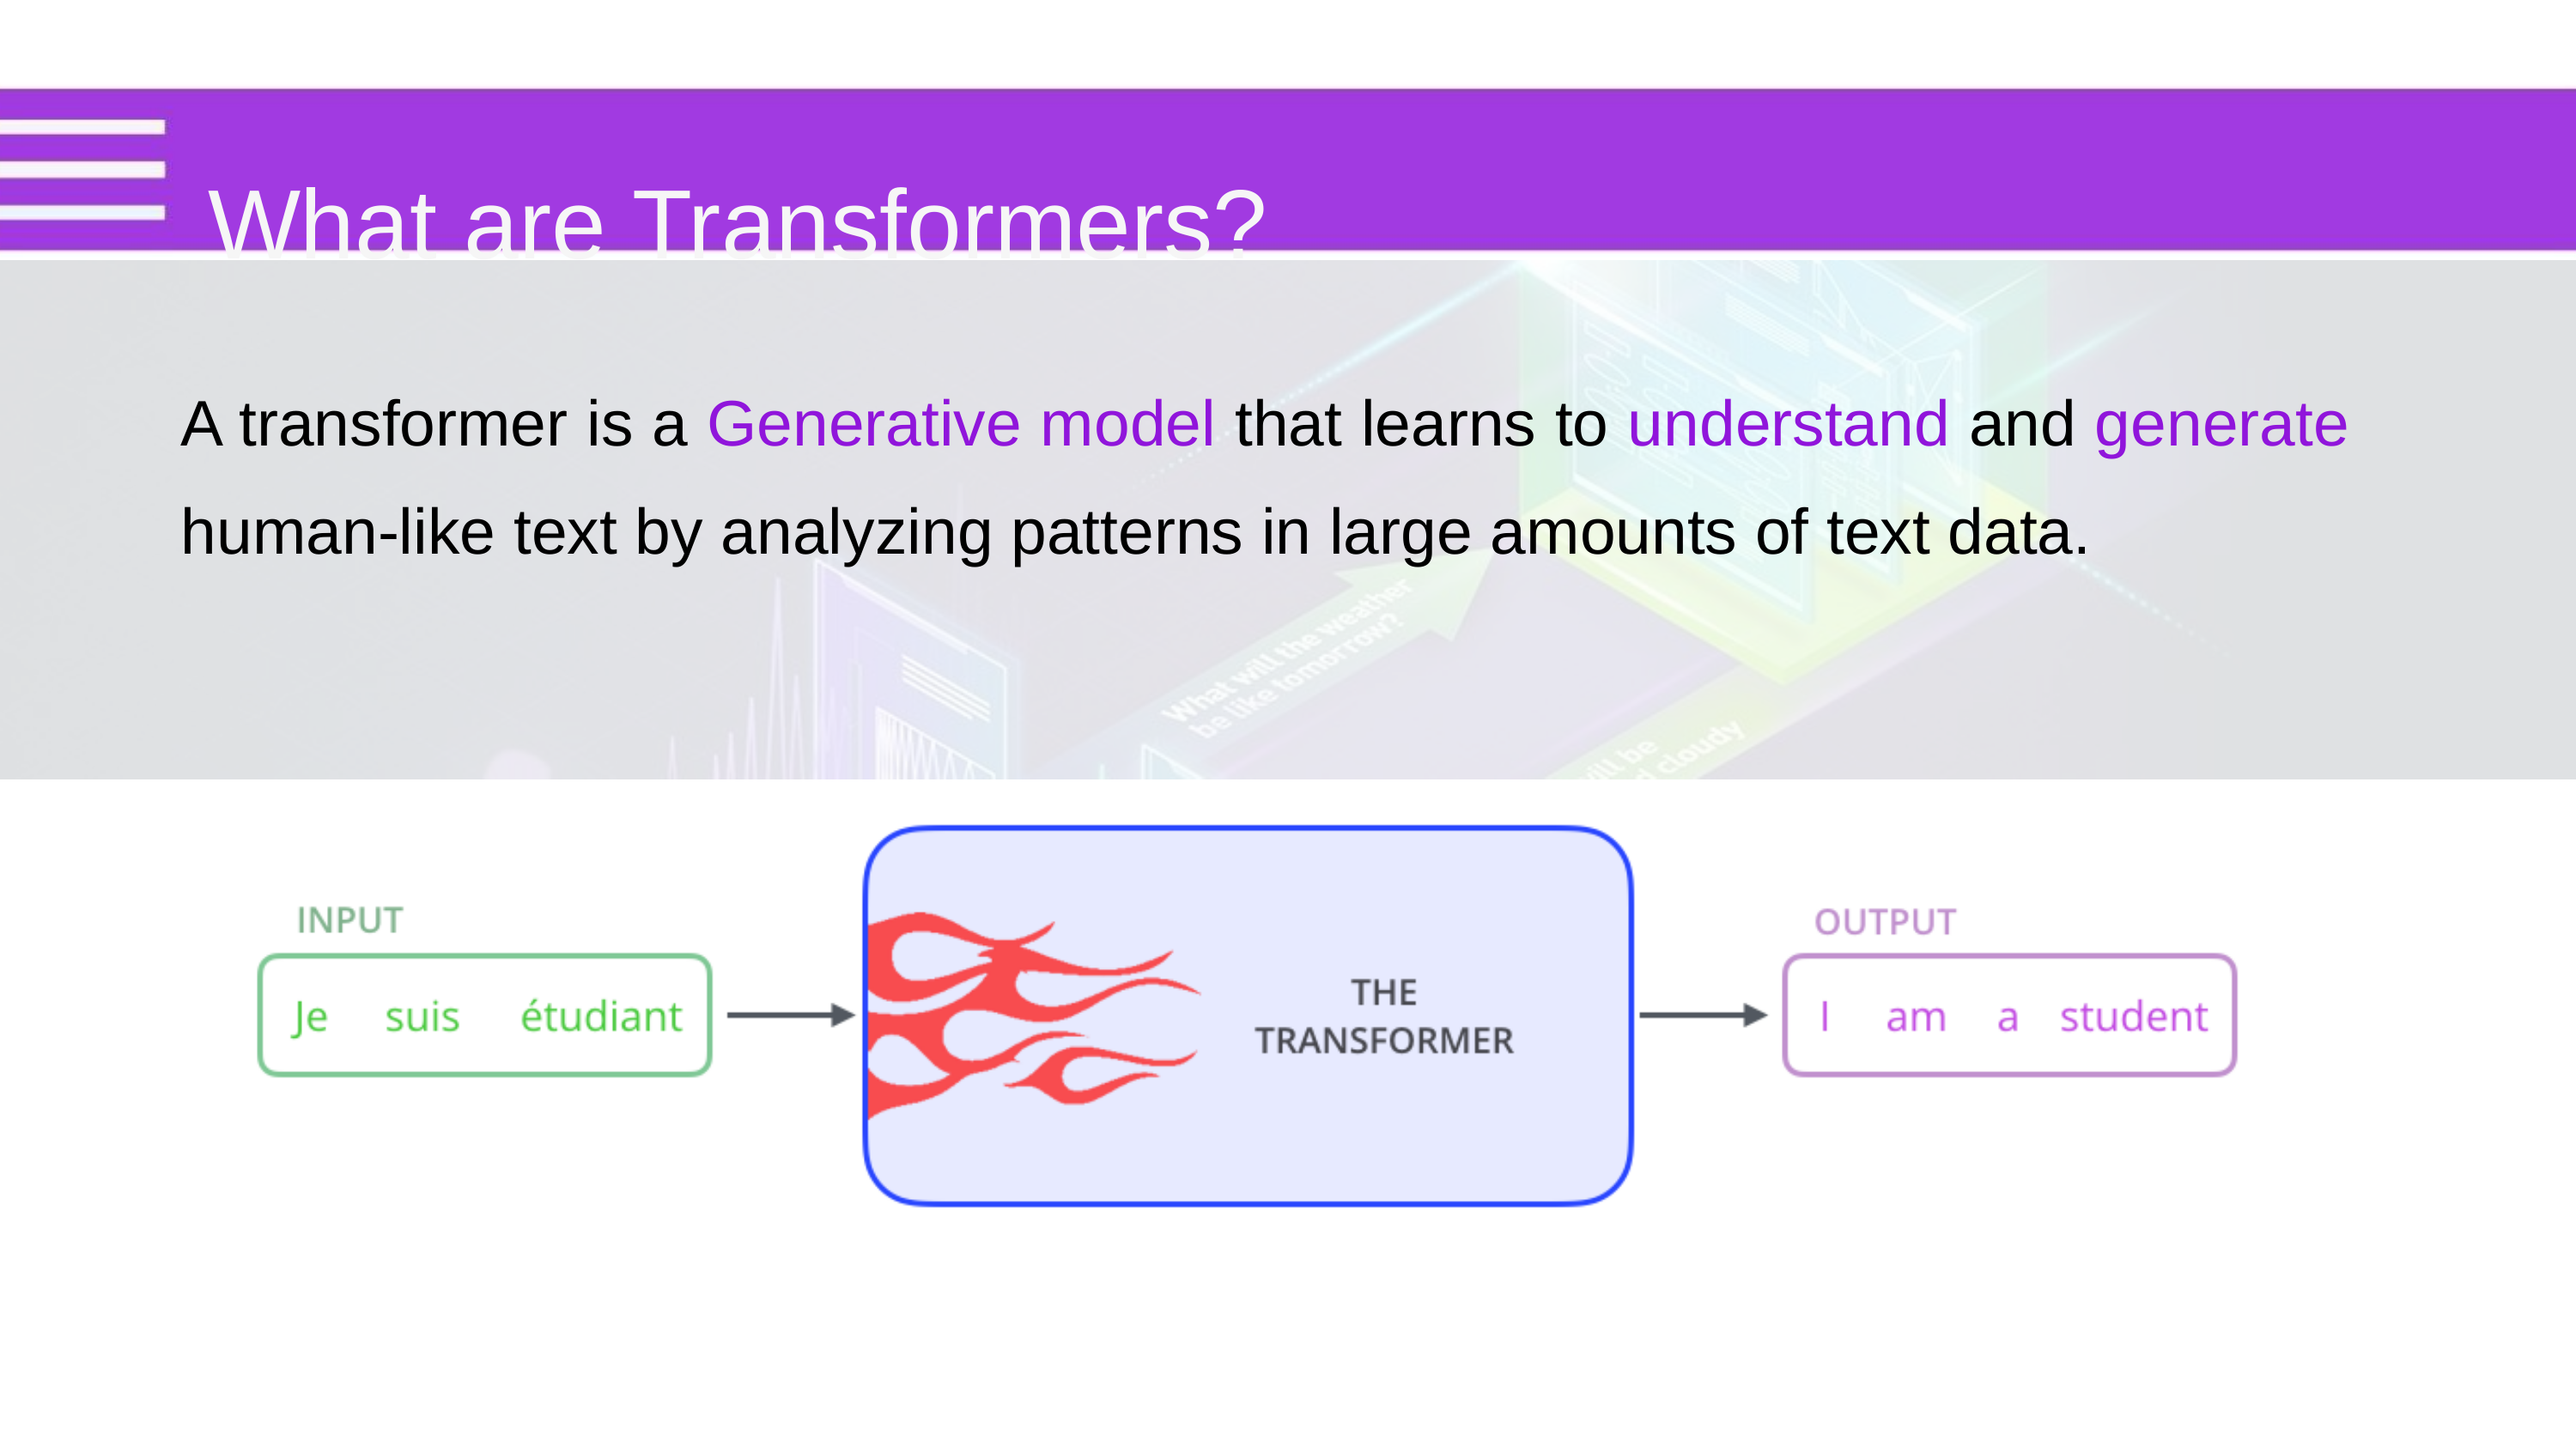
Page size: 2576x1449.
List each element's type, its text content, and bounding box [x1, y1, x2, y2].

text_box What are Transformers? [208, 113, 1928, 279]
text_box A transformer is a Generative model that learns to understand and generate human-like text by analyzing patterns in large amounts of text data. [180, 350, 2350, 676]
text_box [0, 0, 2576, 260]
text_box [0, 260, 2576, 779]
text_box [208, 779, 2293, 1269]
text_box [0, 779, 2576, 1449]
